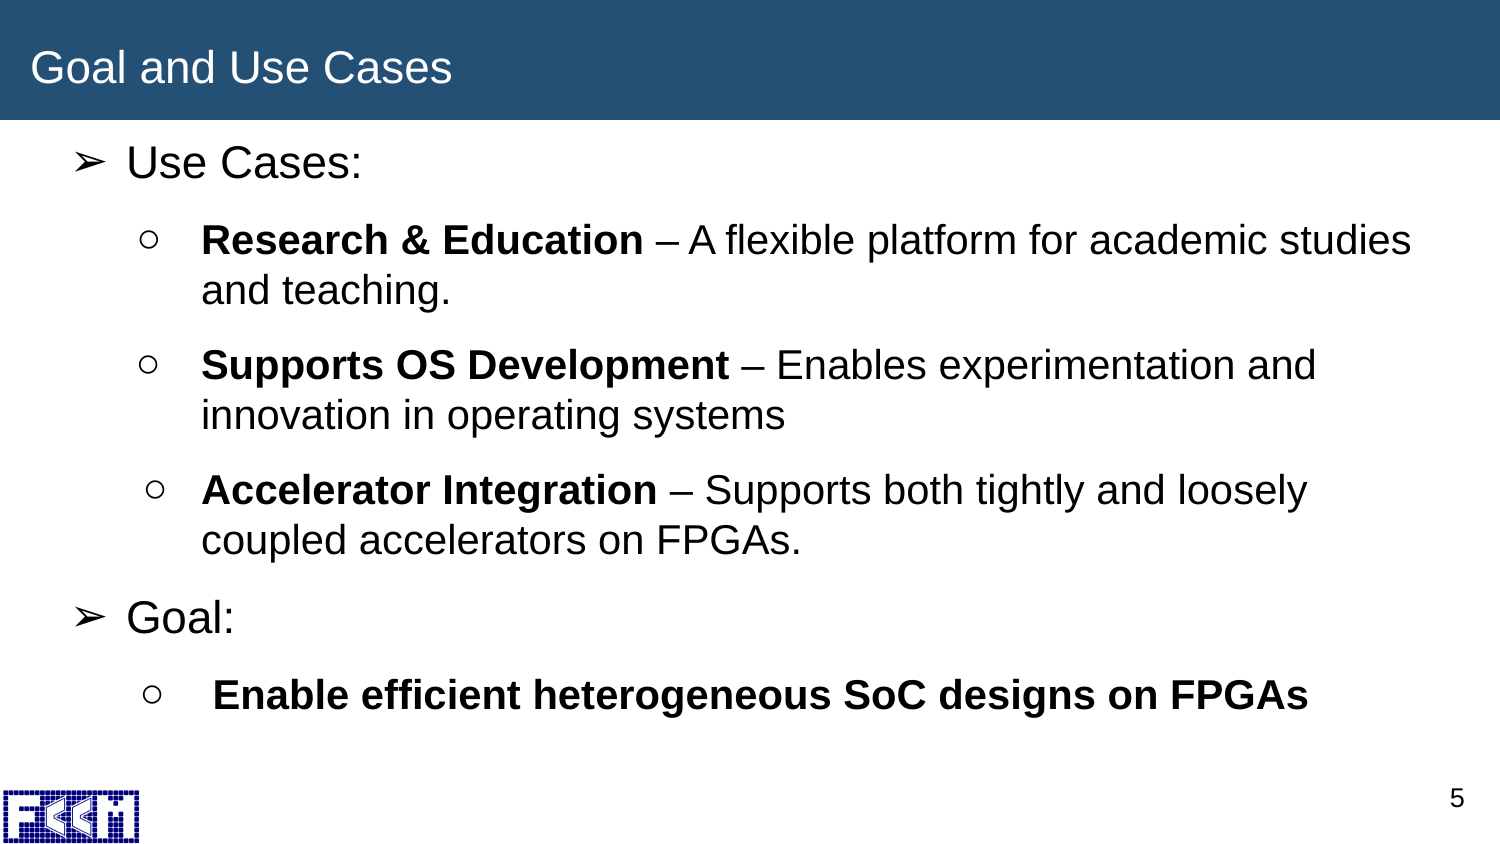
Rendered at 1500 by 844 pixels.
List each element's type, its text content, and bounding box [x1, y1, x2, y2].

title Goal and Use Cases [30, 18, 1428, 113]
picture [1, 789, 140, 844]
slide_number ‹#› [1389, 764, 1480, 830]
list Use Cases: Research & Education – A flexible platform for academic studies and teaching. Supports OS Development – Enables experimentation and innovation in operating systems Accelerator Integration – Supports both tightly and loosely coupled accelerators on FPGAs. Goal: Enable efficient heterogeneous SoC designs on FPGAs [51, 133, 1449, 694]
